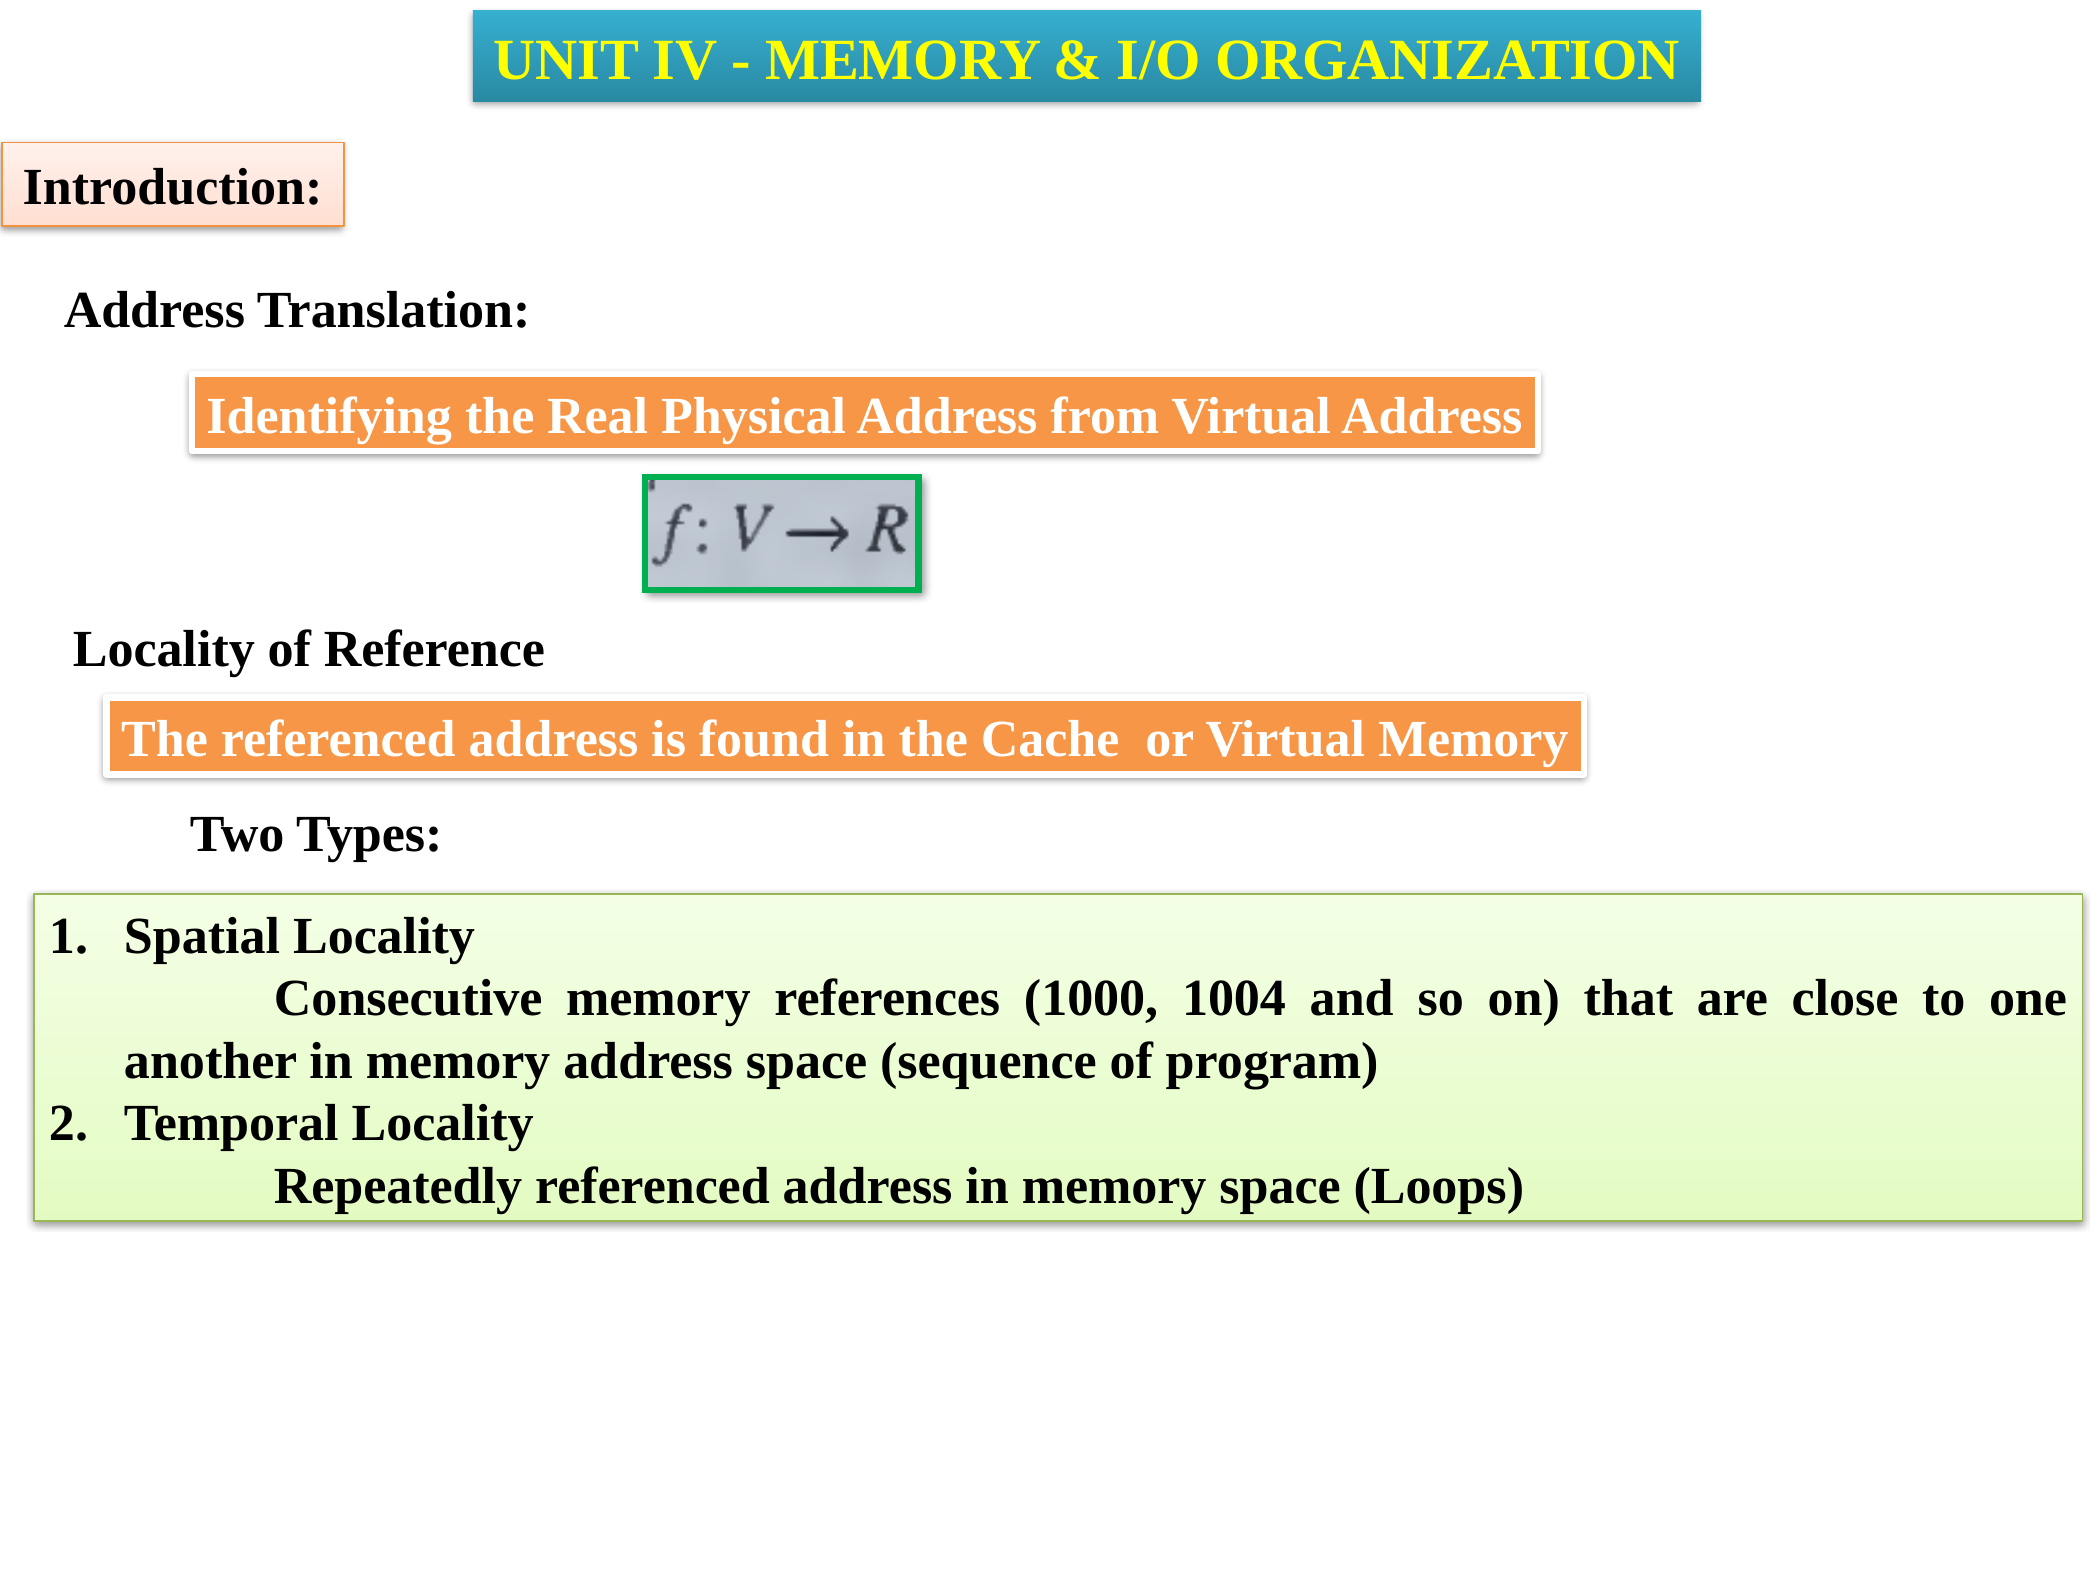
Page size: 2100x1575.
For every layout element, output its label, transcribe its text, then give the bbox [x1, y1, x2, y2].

text_box Two Types: [175, 791, 458, 870]
text_box Locality of Reference [58, 607, 561, 685]
text_box Identifying the Real Physical Address from Virtual Address [189, 371, 1541, 454]
text_box UNIT IV - MEMORY & I/O ORGANIZATION [472, 10, 1702, 102]
text_box Address Translation: [48, 267, 546, 345]
text_box Spatial Locality Consecutive memory references (1000, 1004 and so on) that are close to one another in memory address space (sequence of program) Temporal Locality Repeatedly referenced address in memory space (Loops) [33, 893, 2083, 1222]
text_box Introduction: [1, 142, 345, 227]
picture [648, 480, 916, 587]
text_box The referenced address is found in the Cache or Virtual Memory [103, 694, 1587, 778]
